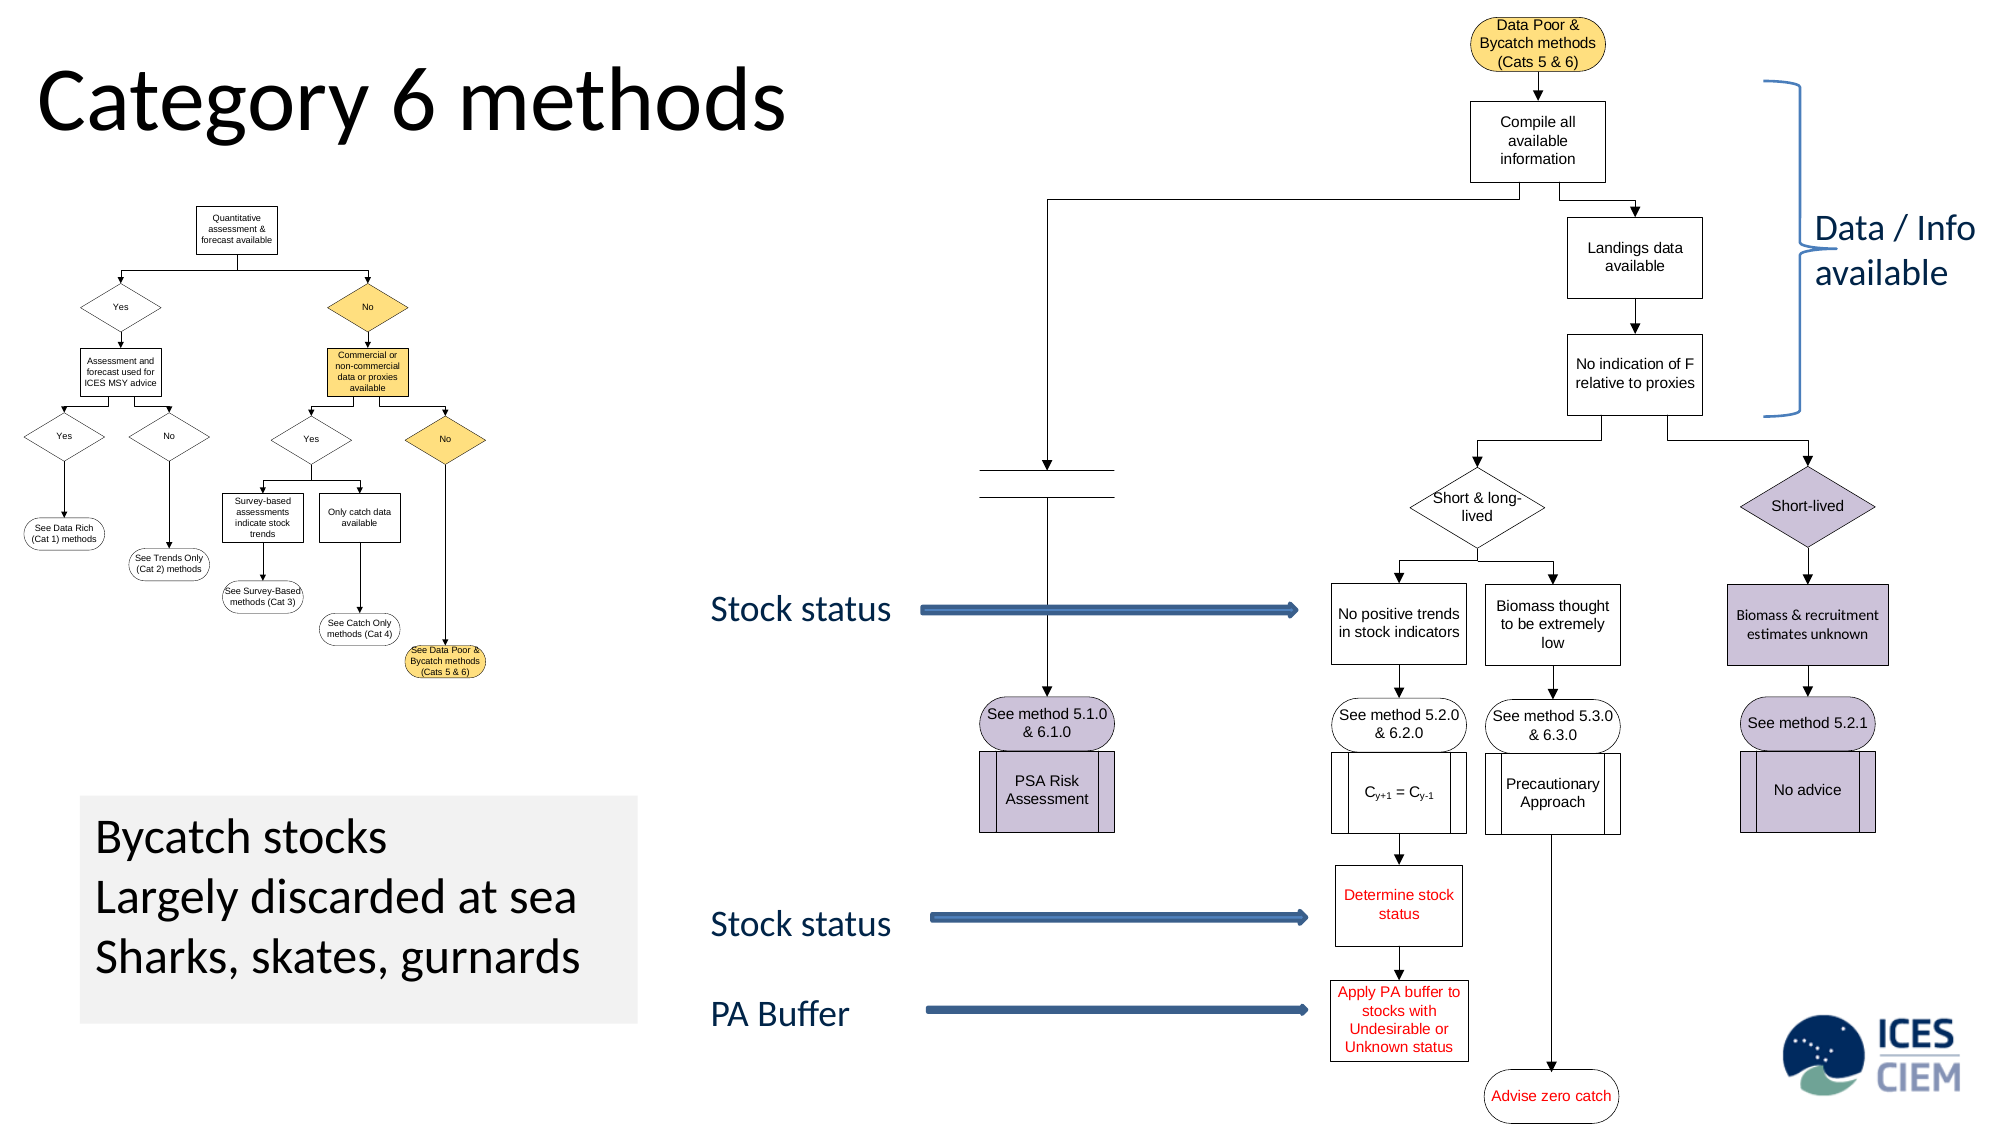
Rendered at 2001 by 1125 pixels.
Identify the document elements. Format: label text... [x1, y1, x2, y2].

picture [976, 10, 1892, 80]
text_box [695, 80, 2000, 1047]
text_box Bycatch stocks Largely discarded at sea Sharks, skates, gurnards [79, 795, 638, 1024]
picture [976, 1047, 1974, 1125]
picture [22, 204, 489, 684]
title Category 6 methods [22, 0, 1823, 188]
